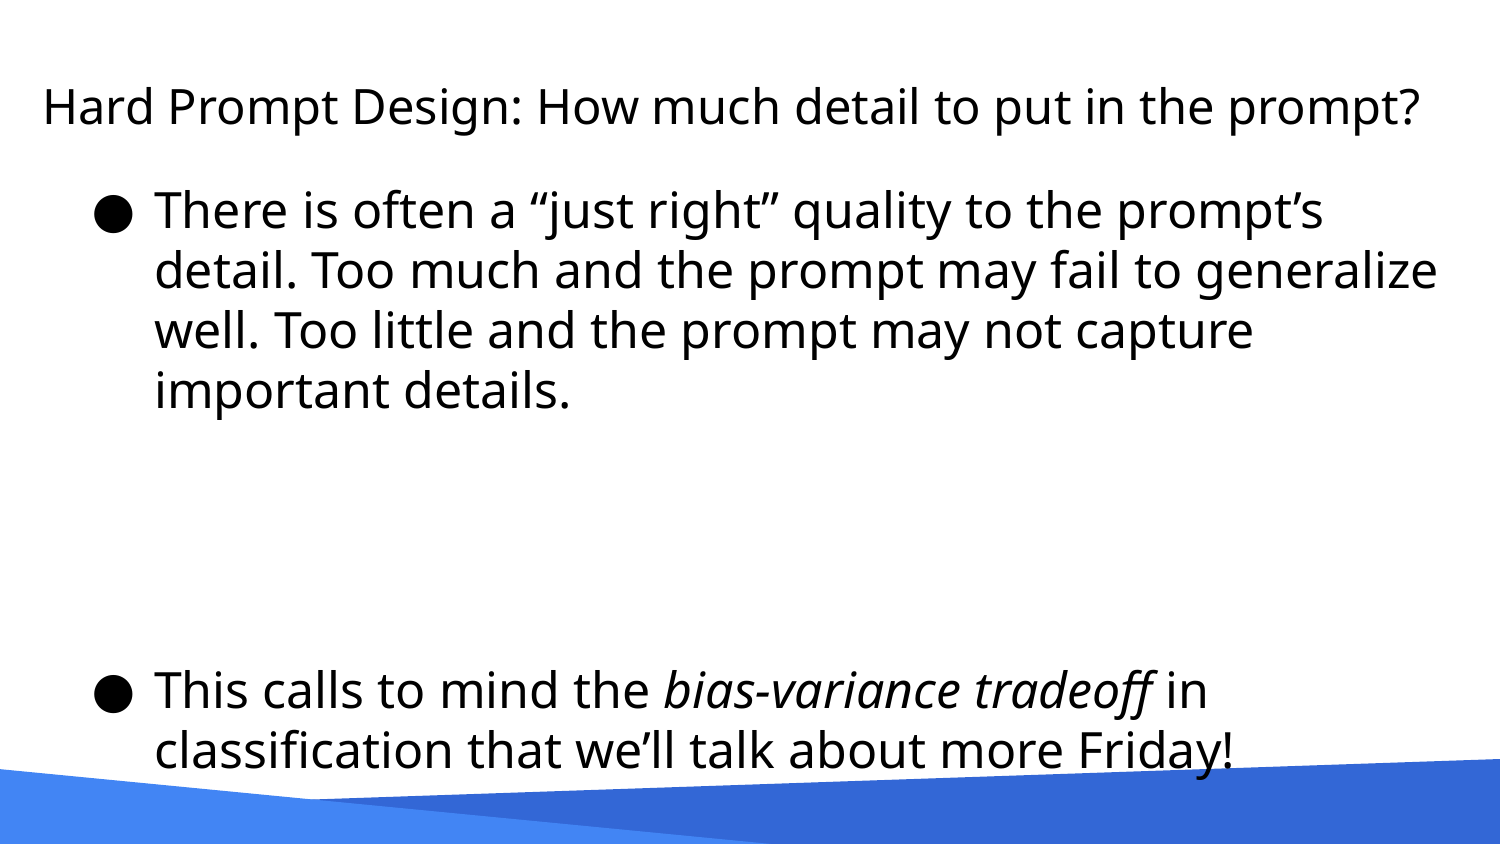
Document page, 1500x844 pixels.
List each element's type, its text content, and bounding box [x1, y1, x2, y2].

title Hard Prompt Design: How much detail to put in the prompt? [27, 60, 1440, 164]
text_box There is often a “just right” quality to the prompt’s detail. Too much and the prompt may fail to generalize well. Too little and the prompt may not capture important details. This calls to mind the bias-variance tradeoff in classification that we’ll talk about more Friday! [64, 163, 1458, 775]
